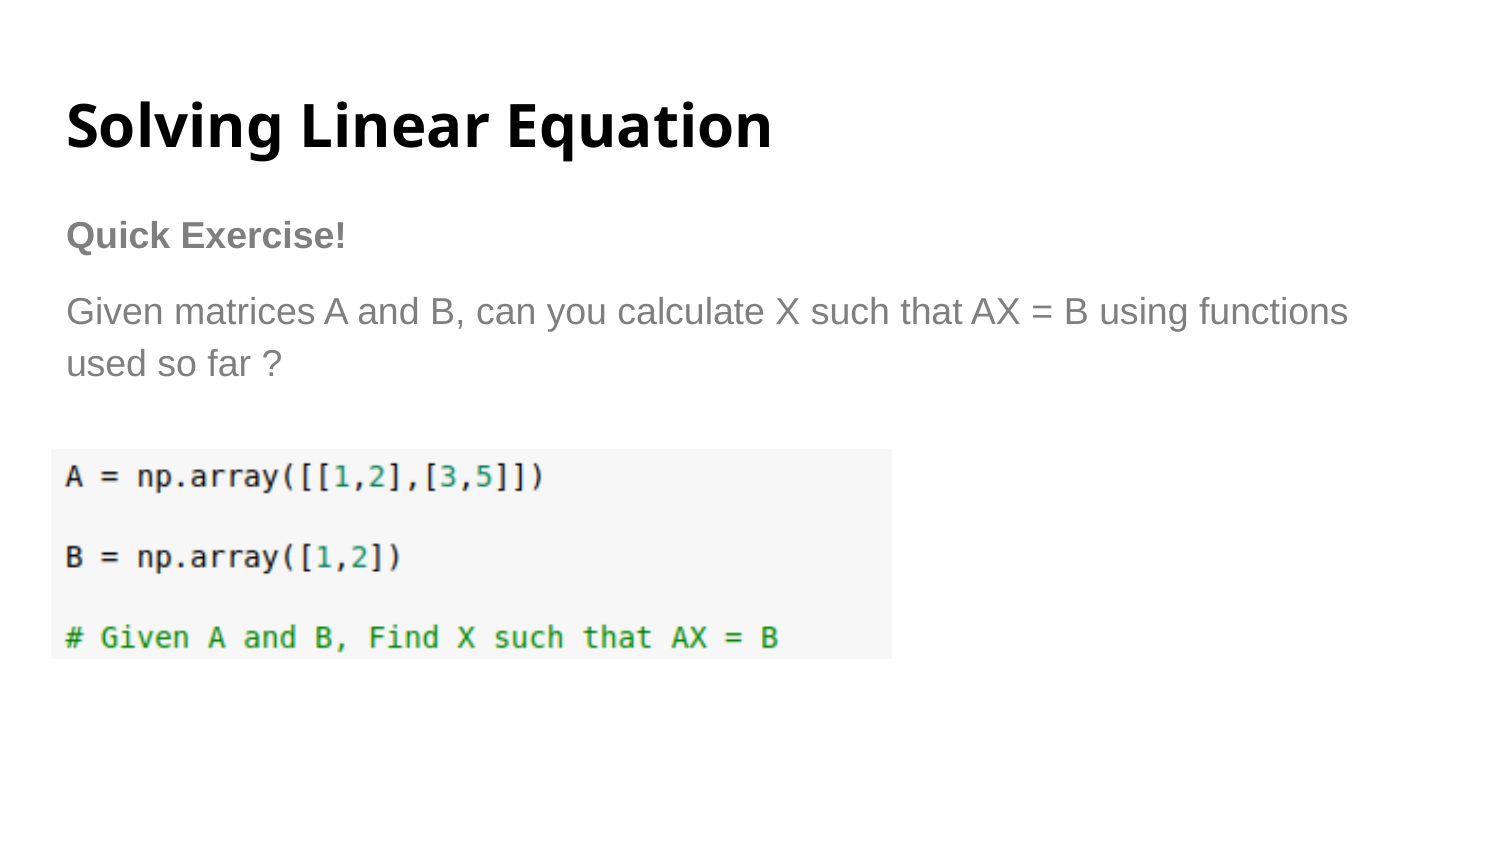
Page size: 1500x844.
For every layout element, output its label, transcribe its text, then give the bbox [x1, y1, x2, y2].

picture [50, 449, 892, 659]
list Quick Exercise! Given matrices A and B, can you calculate X such that AX = B using functions used so far ? [51, 189, 1449, 750]
title Solving Linear Equation [51, 72, 1449, 176]
